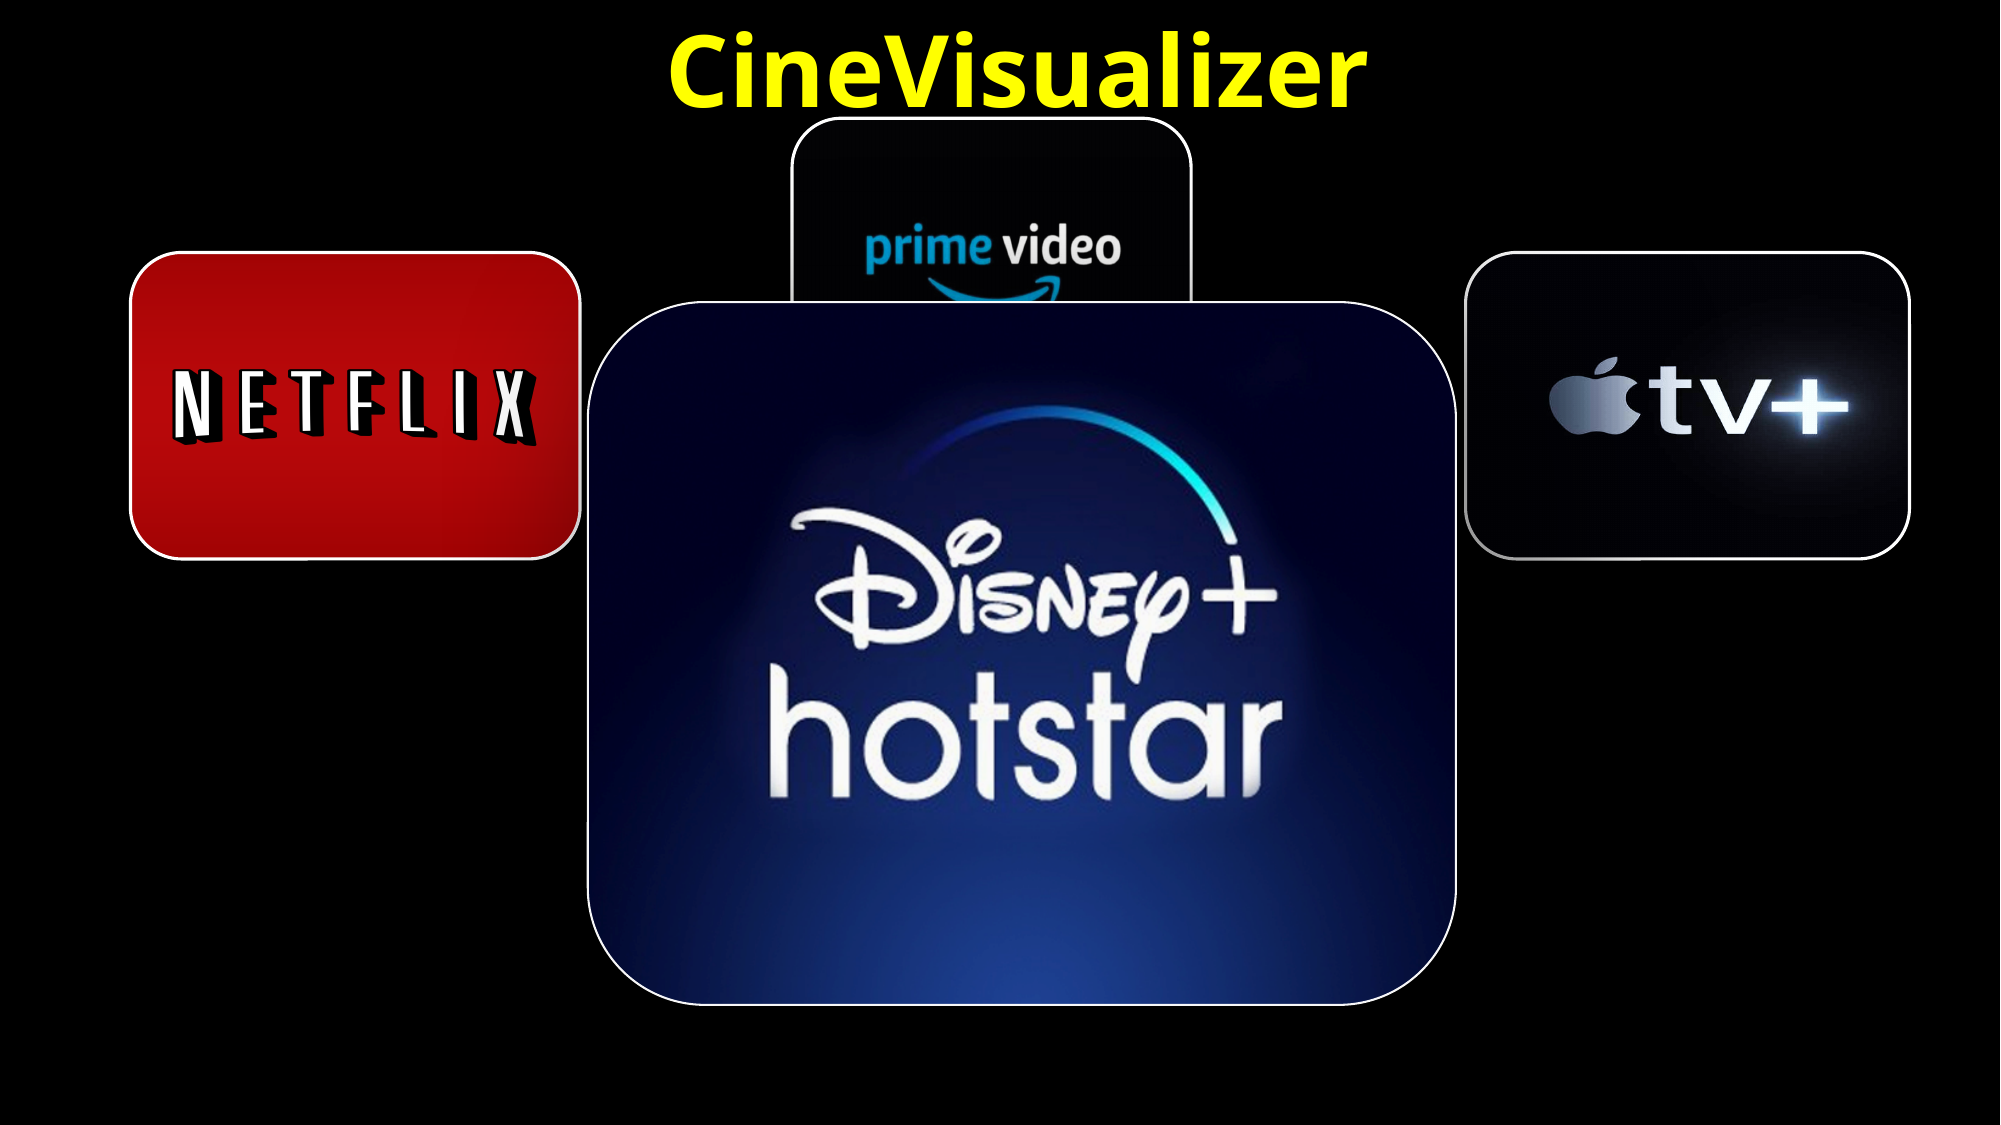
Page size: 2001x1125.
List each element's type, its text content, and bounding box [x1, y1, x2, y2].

text_box CineVisualizer [345, 0, 1616, 135]
text_box [1586, 250, 1912, 561]
text_box [790, 135, 1193, 201]
text_box [128, 250, 570, 561]
text_box [587, 302, 1456, 1005]
